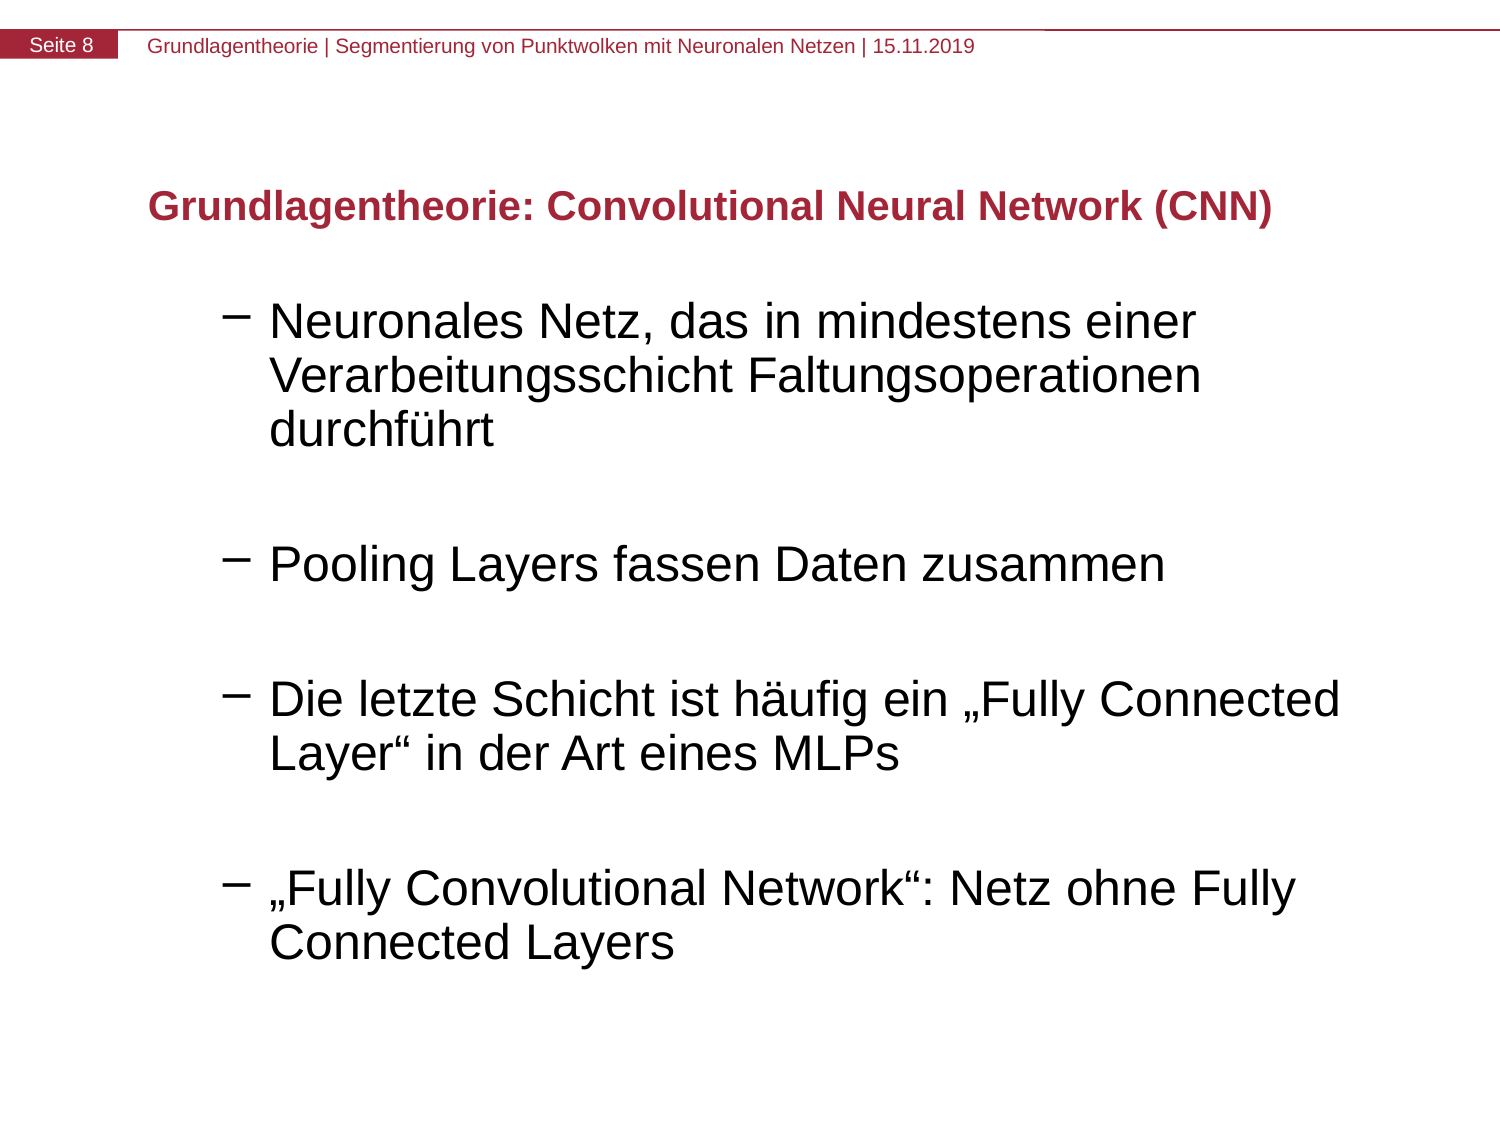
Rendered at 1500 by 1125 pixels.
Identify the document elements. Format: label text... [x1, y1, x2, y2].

list Neuronales Netz, das in mindestens einer Verarbeitungsschicht Faltungsoperationen durchführt Pooling Layers fassen Daten zusammen Die letzte Schicht ist häufig ein „Fully Connected Layer“ in der Art eines MLPs „Fully Convolutional Network“: Netz ohne Fully Connected Layers [132, 287, 1371, 888]
title Grundlagentheorie: Convolutional Neural Network (CNN) [132, 149, 1413, 258]
